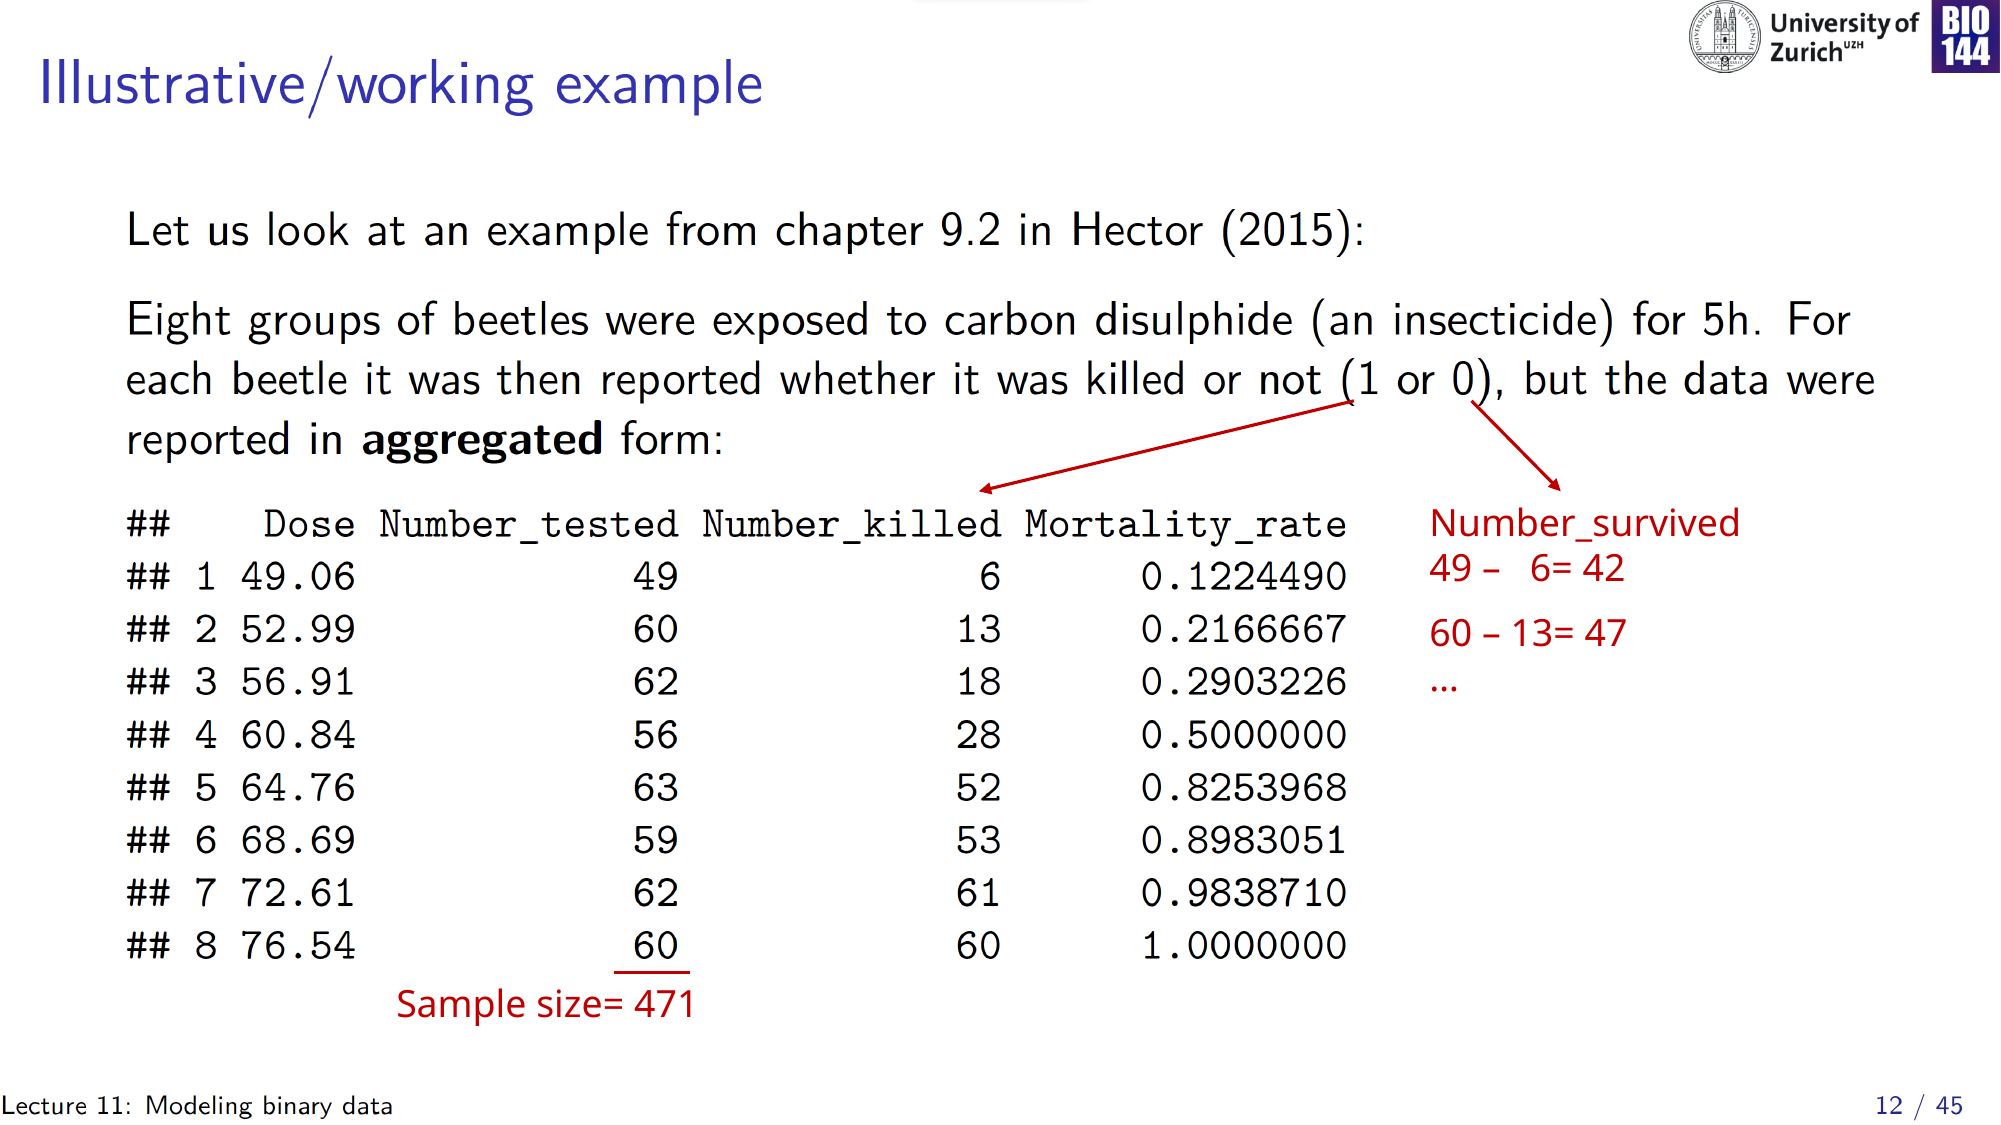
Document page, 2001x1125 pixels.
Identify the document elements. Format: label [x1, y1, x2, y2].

picture [0, 0, 2000, 1125]
text_box [978, 400, 1355, 492]
text_box [1471, 400, 1562, 492]
